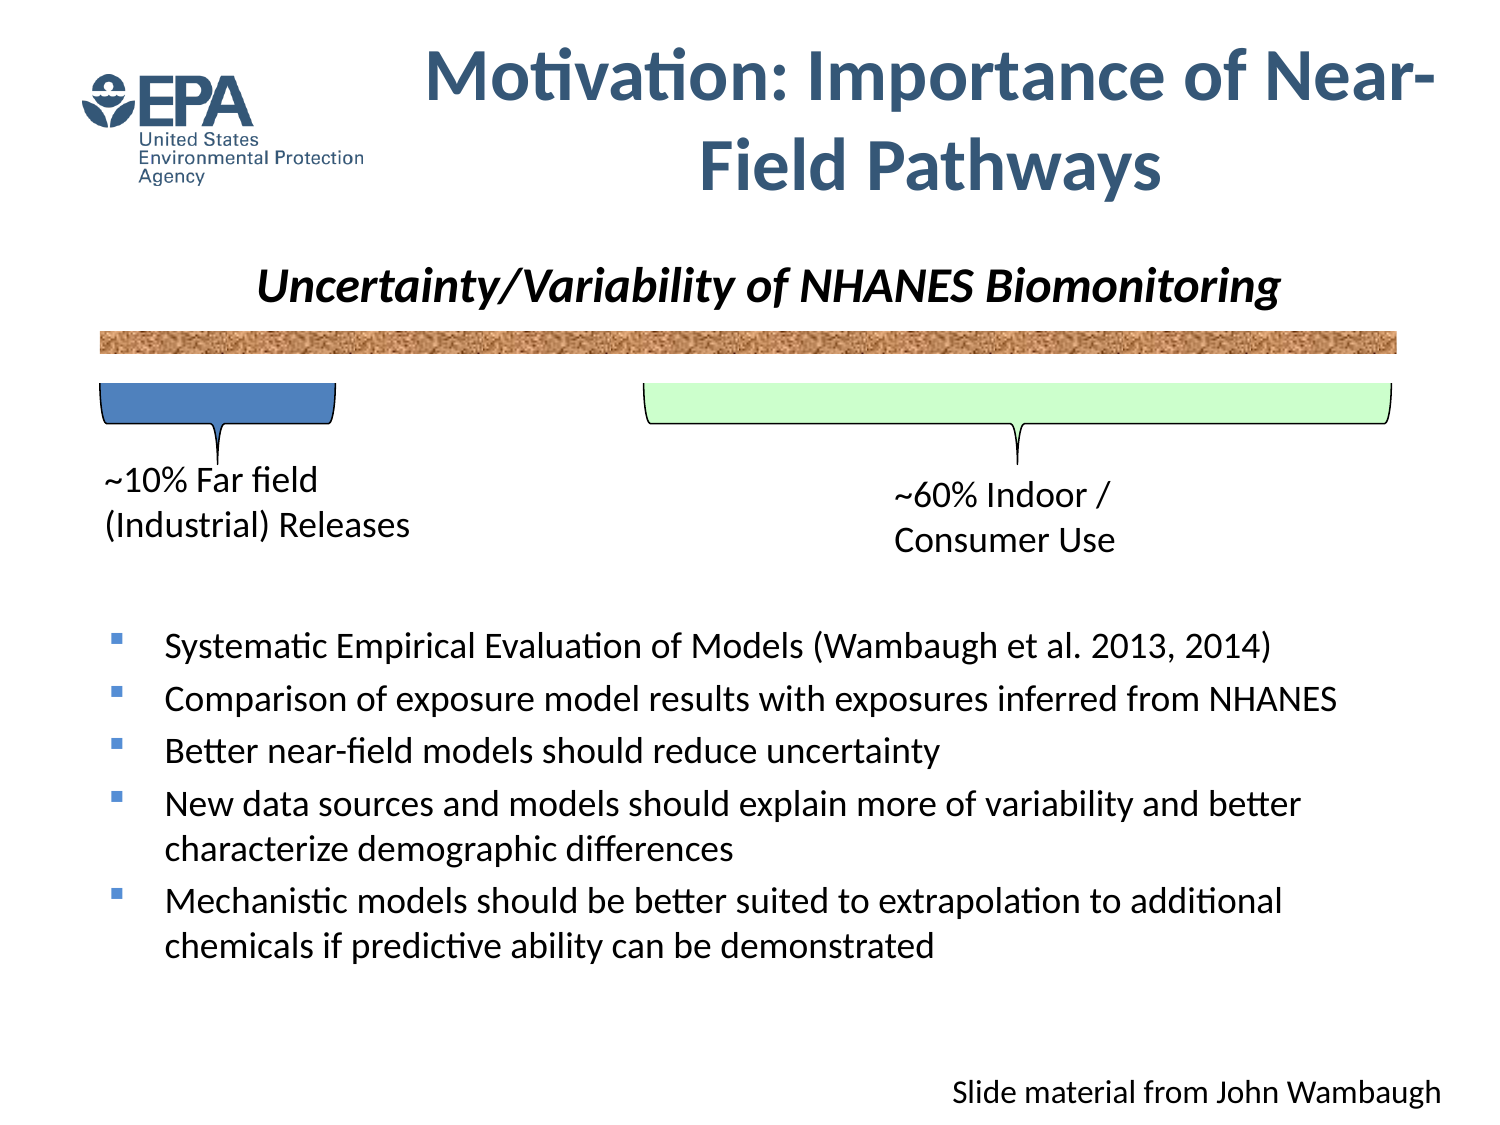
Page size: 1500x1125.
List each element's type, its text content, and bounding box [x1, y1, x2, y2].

picture [82, 74, 363, 186]
text_box [99, 331, 1397, 354]
text_box [99, 383, 336, 448]
list Systematic Empirical Evaluation of Models (Wambaugh et al. 2013, 2014) Comparison of exposure model results with exposures inferred from NHANES Better near-field models should reduce uncertainty New data sources and models should explain more of variability and better characterize demographic differences Mechanistic models should be better suited to extrapolation to additional chemicals if predictive ability can be demonstrated [93, 613, 1444, 1028]
title Motivation: Importance of Near-Field Pathways [405, 18, 1457, 206]
text_box [643, 383, 1392, 462]
text_box ~10% Far field (Industrial) Releases [89, 448, 457, 553]
text_box Uncertainty/Variability of NHANES Biomonitoring [206, 245, 1332, 320]
text_box ~60% Indoor / Consumer Use [879, 462, 1247, 567]
text_box Slide material from John Wambaugh [937, 1062, 1500, 1118]
